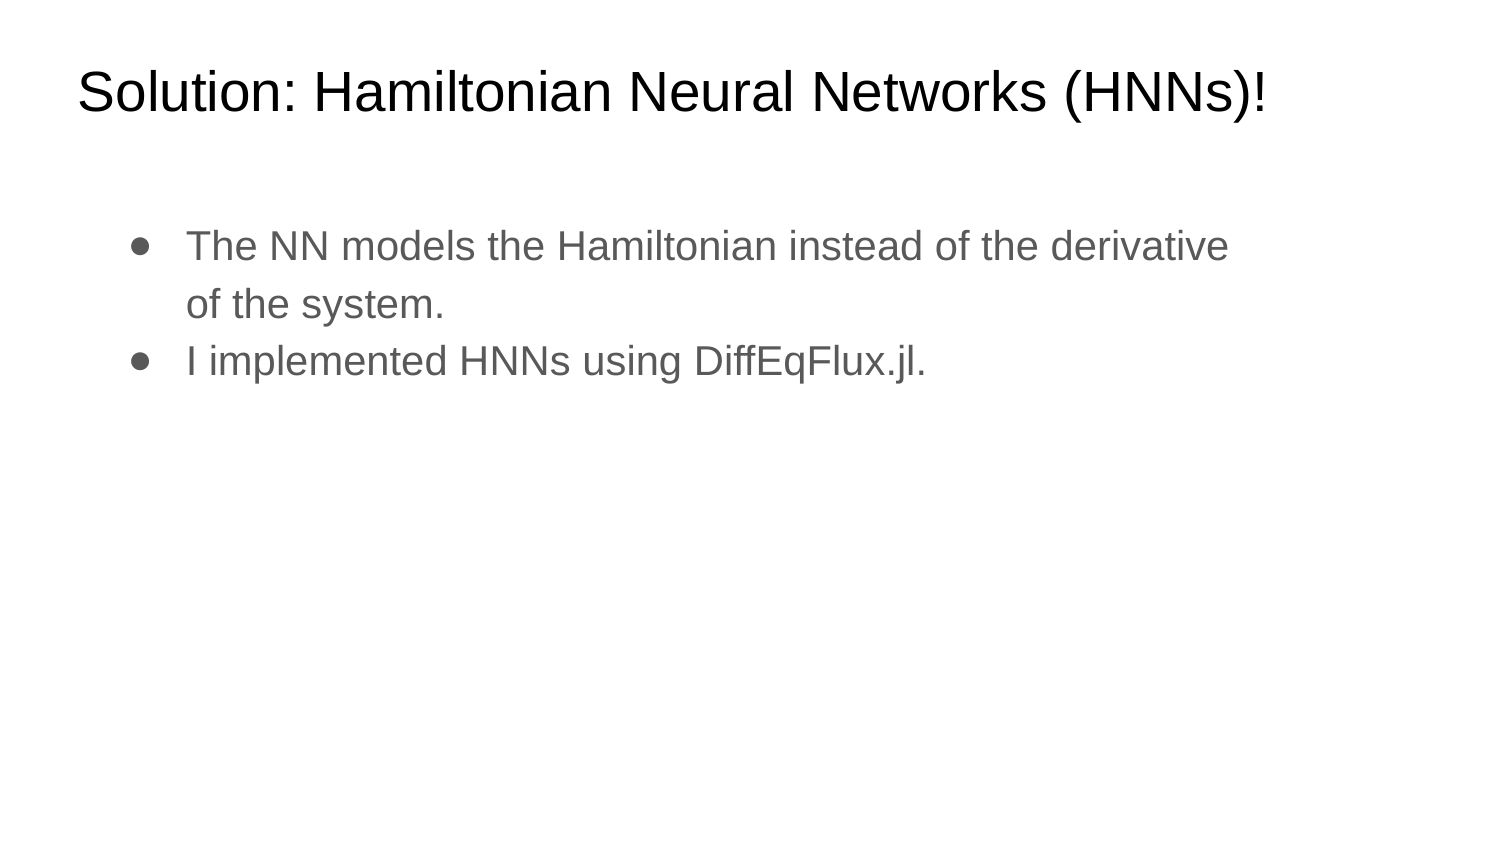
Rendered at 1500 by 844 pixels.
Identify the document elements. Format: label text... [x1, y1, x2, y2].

title Solution: Hamiltonian Neural Networks (HNNs)! [62, 40, 1461, 135]
list The NN models the Hamiltonian instead of the derivative of the system. I implemented HNNs using DiffEqFlux.jl. [95, 196, 1268, 768]
